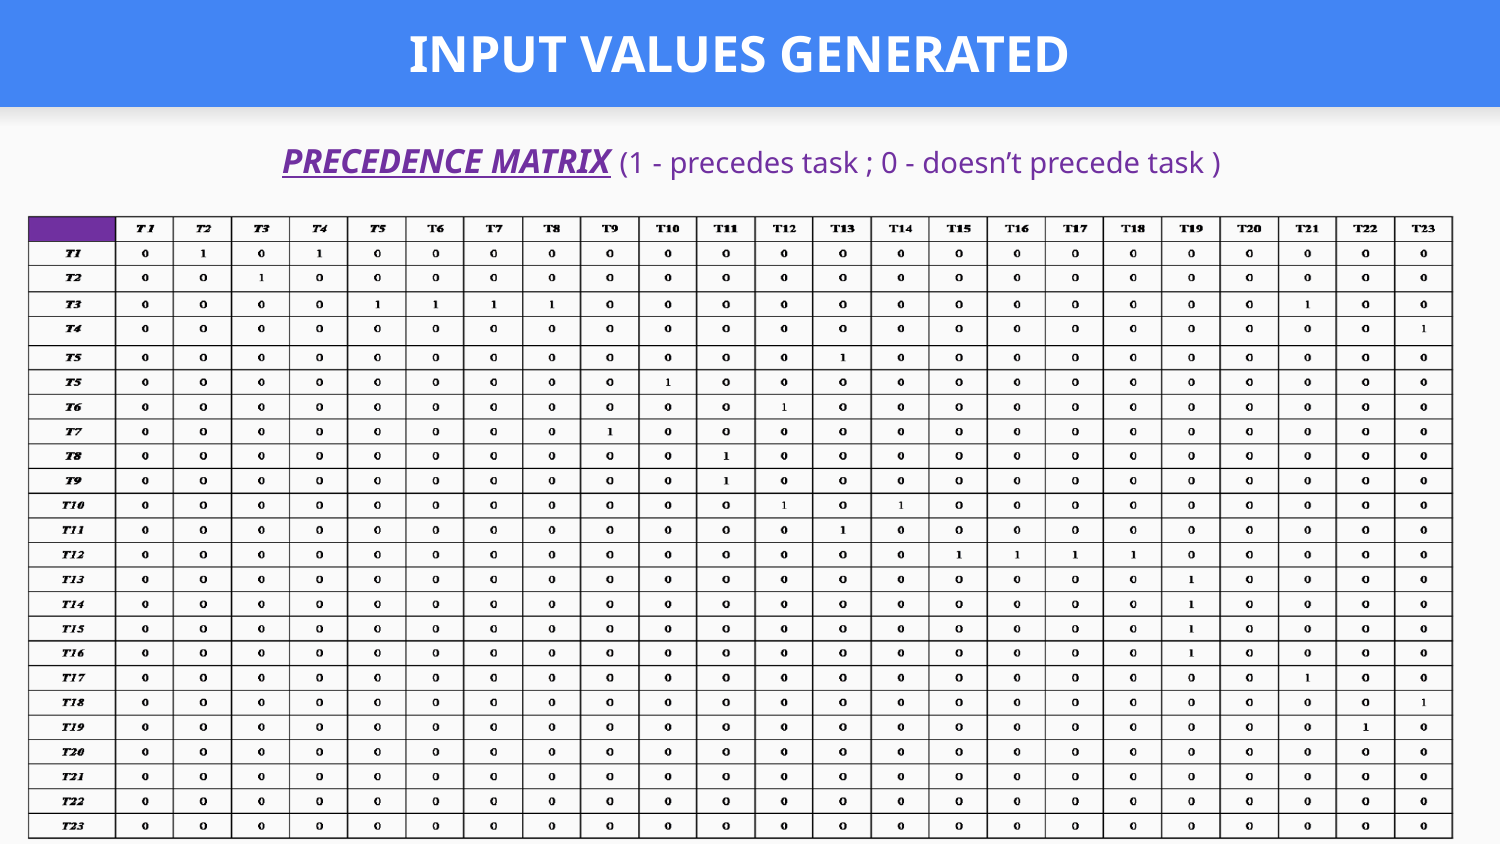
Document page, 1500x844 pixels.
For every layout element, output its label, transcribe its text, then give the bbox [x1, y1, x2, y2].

title INPUT VALUES GENERATED [16, 2, 1464, 102]
picture [20, 210, 1460, 844]
text_box PRECEDENCE MATRIX (1 - precedes task ; 0 - doesn’t precede task ) [17, 124, 1486, 195]
